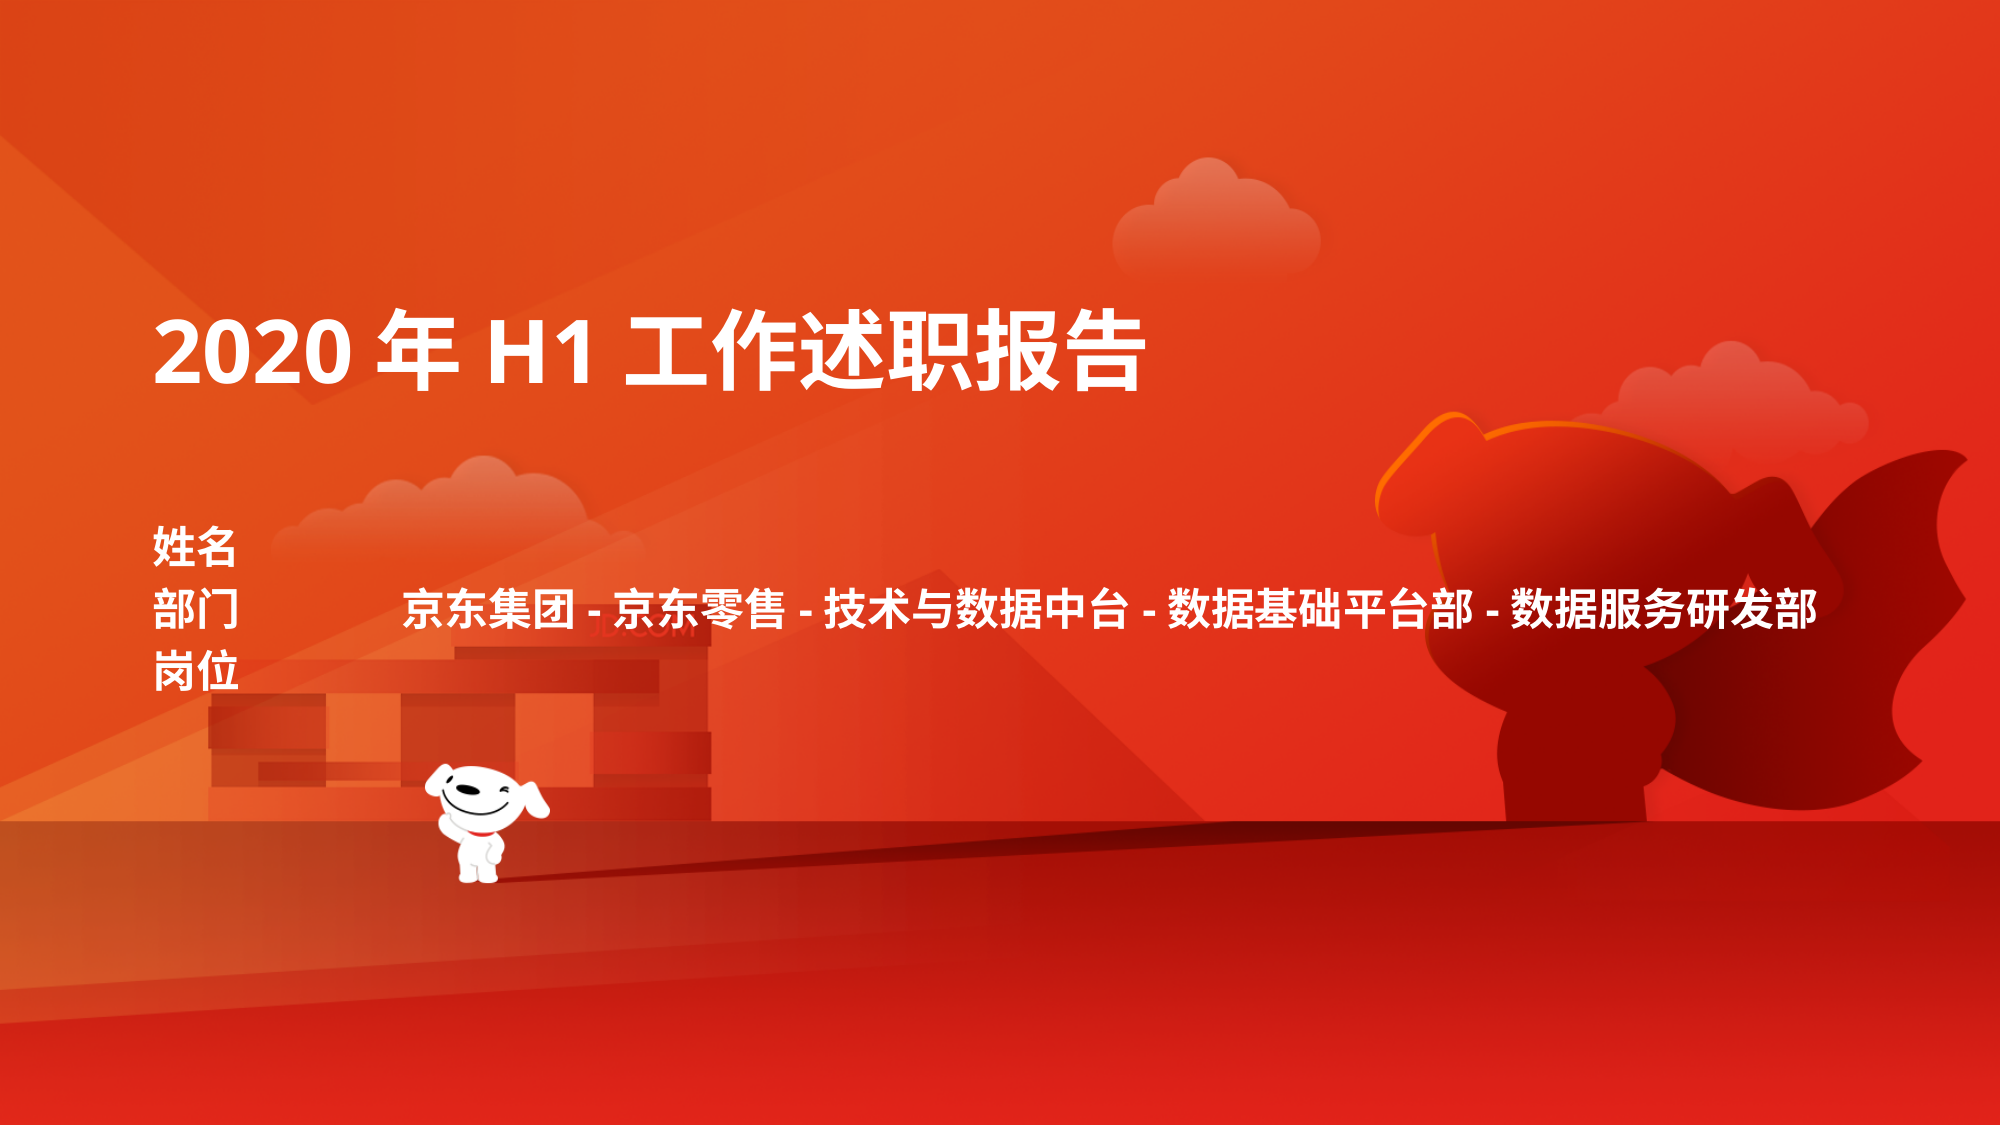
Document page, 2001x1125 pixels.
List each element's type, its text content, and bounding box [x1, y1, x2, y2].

list 2020年H1工作述职报告 [137, 287, 1838, 413]
picture [0, 0, 2000, 1125]
list 姓名 部门 岗位 [137, 512, 362, 786]
list 京东集团-京东零售-技术与数据中台-数据基础平台部-数据服务研发部 [386, 512, 1855, 786]
